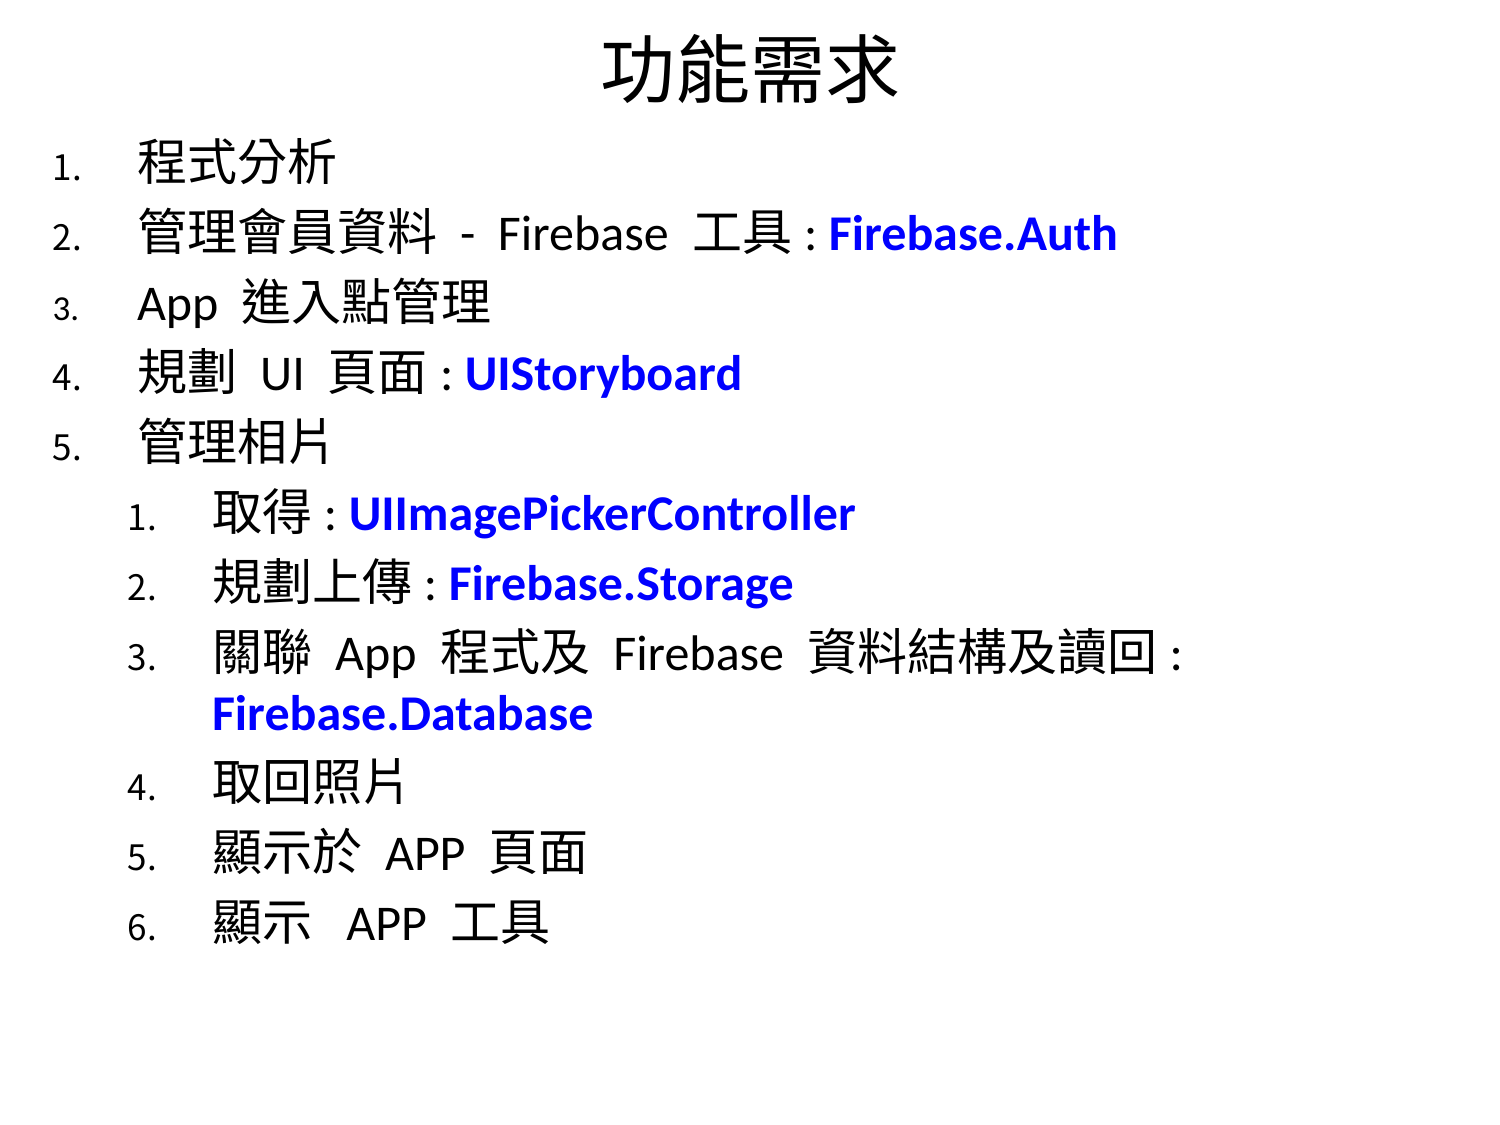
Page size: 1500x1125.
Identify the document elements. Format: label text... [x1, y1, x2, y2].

list 程式分析 管理會員資料 - Firebase 工具: Firebase.Auth App 進入點管理 規劃 UI 頁面: UIStoryboard 管理相片 取得: UIImagePickerController 規劃上傳: Firebase.Storage 關聯 App 程式及 Firebase 資料結構及讀回: Firebase.Database 取回照片 顯示於 APP 頁面 顯示 APP 工具 [37, 122, 1464, 1069]
title 功能需求 [0, 0, 1500, 137]
